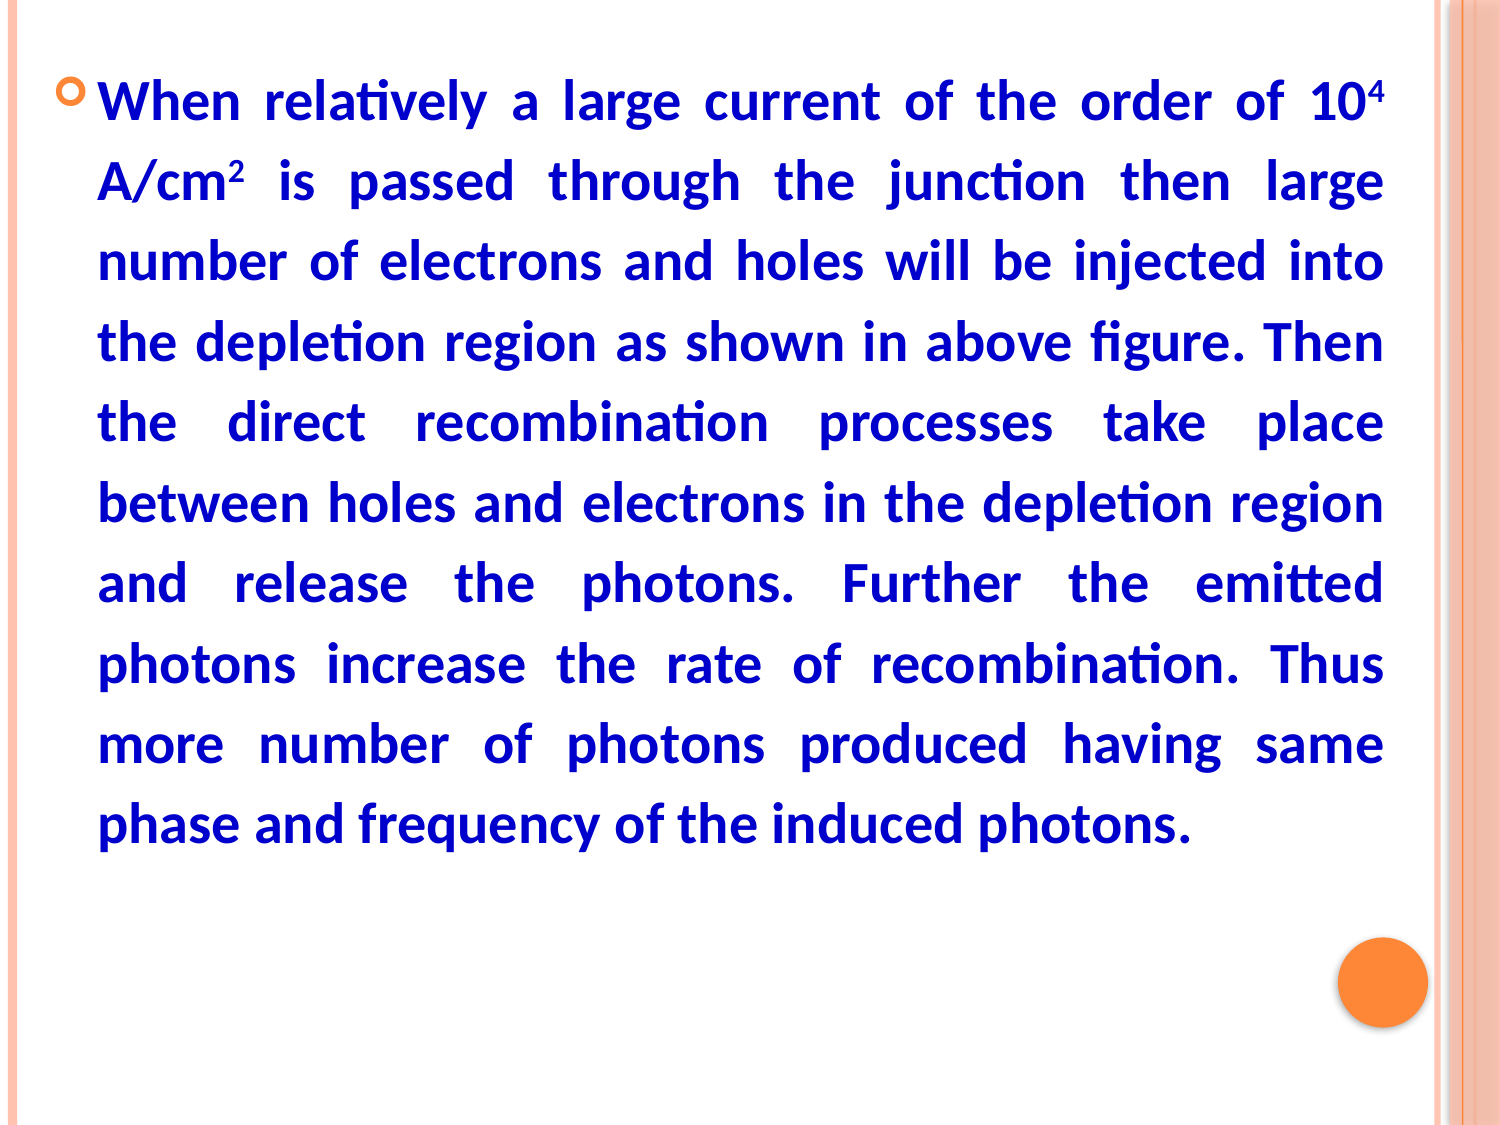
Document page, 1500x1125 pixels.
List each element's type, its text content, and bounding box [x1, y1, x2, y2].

list When relatively a large current of the order of 104 A/cm2 is passed through the junction then large number of electrons and holes will be injected into the depletion region as shown in above figure. Then the direct recombination processes take place between holes and electrons in the depletion region and release the photons. Further the emitted photons increase the rate of recombination. Thus more number of photons produced having same phase and frequency of the induced photons. [37, 43, 1400, 1082]
